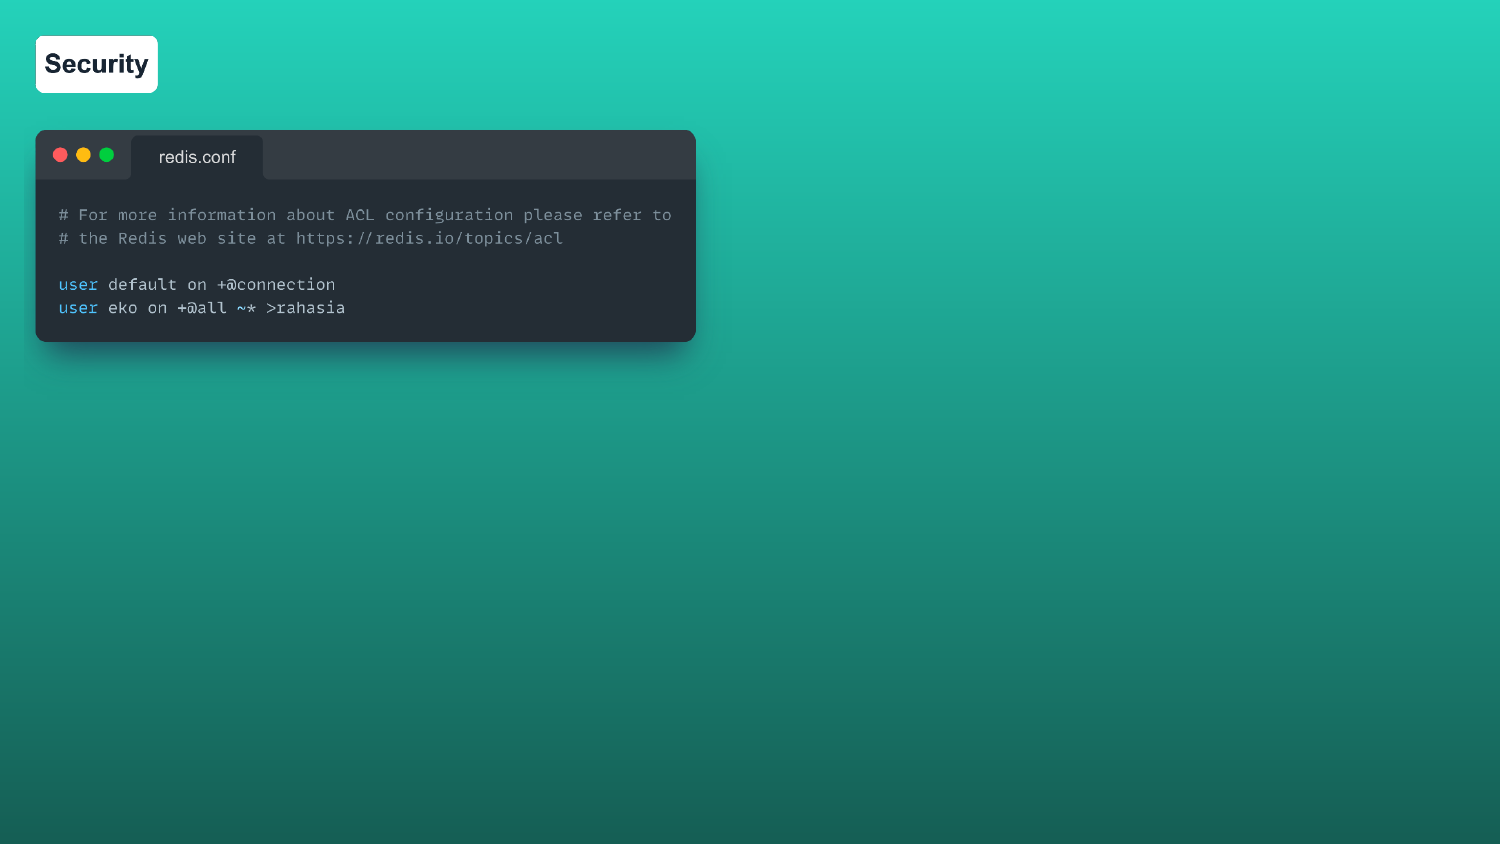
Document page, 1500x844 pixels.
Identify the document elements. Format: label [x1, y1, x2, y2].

picture [24, 24, 1437, 819]
